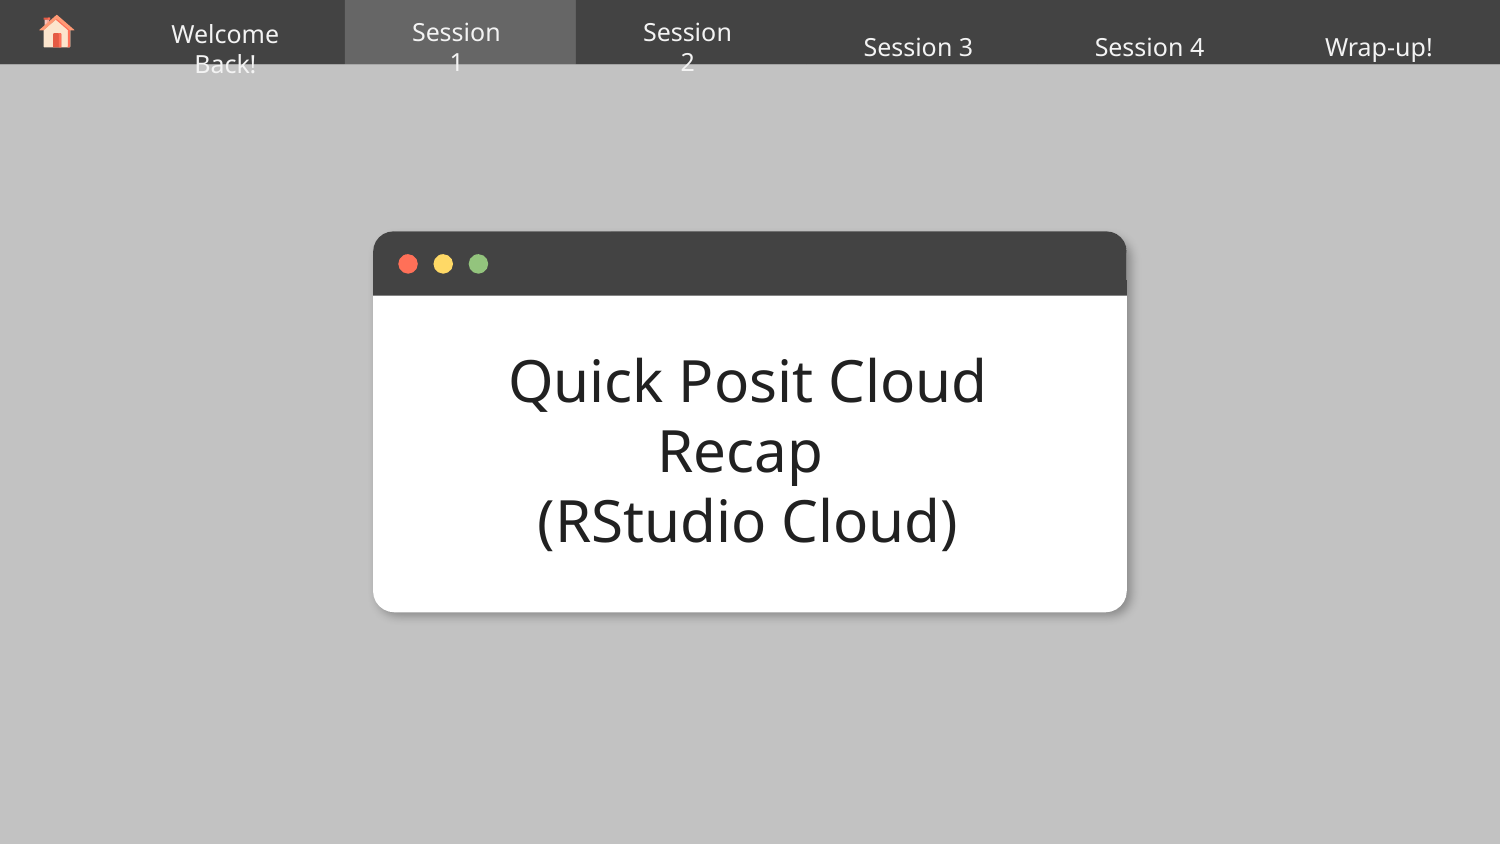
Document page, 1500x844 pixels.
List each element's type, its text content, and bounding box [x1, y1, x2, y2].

text_box [113, 0, 344, 65]
title Quick Posit Cloud Recap (RStudio Cloud) [411, 331, 1089, 568]
text_box Session 4 [1072, 14, 1235, 48]
text_box [575, 0, 806, 65]
text_box [0, 0, 113, 65]
text_box [1268, 0, 1500, 65]
text_box Wrap-up! [1288, 14, 1477, 48]
text_box Welcome Back! [132, 16, 326, 50]
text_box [38, 14, 75, 48]
text_box Session 3 [844, 14, 1001, 48]
text_box [806, 0, 1037, 65]
text_box Session 1 [387, 15, 534, 48]
text_box Session 2 [618, 14, 765, 48]
text_box [344, 0, 575, 65]
text_box [1037, 0, 1268, 65]
